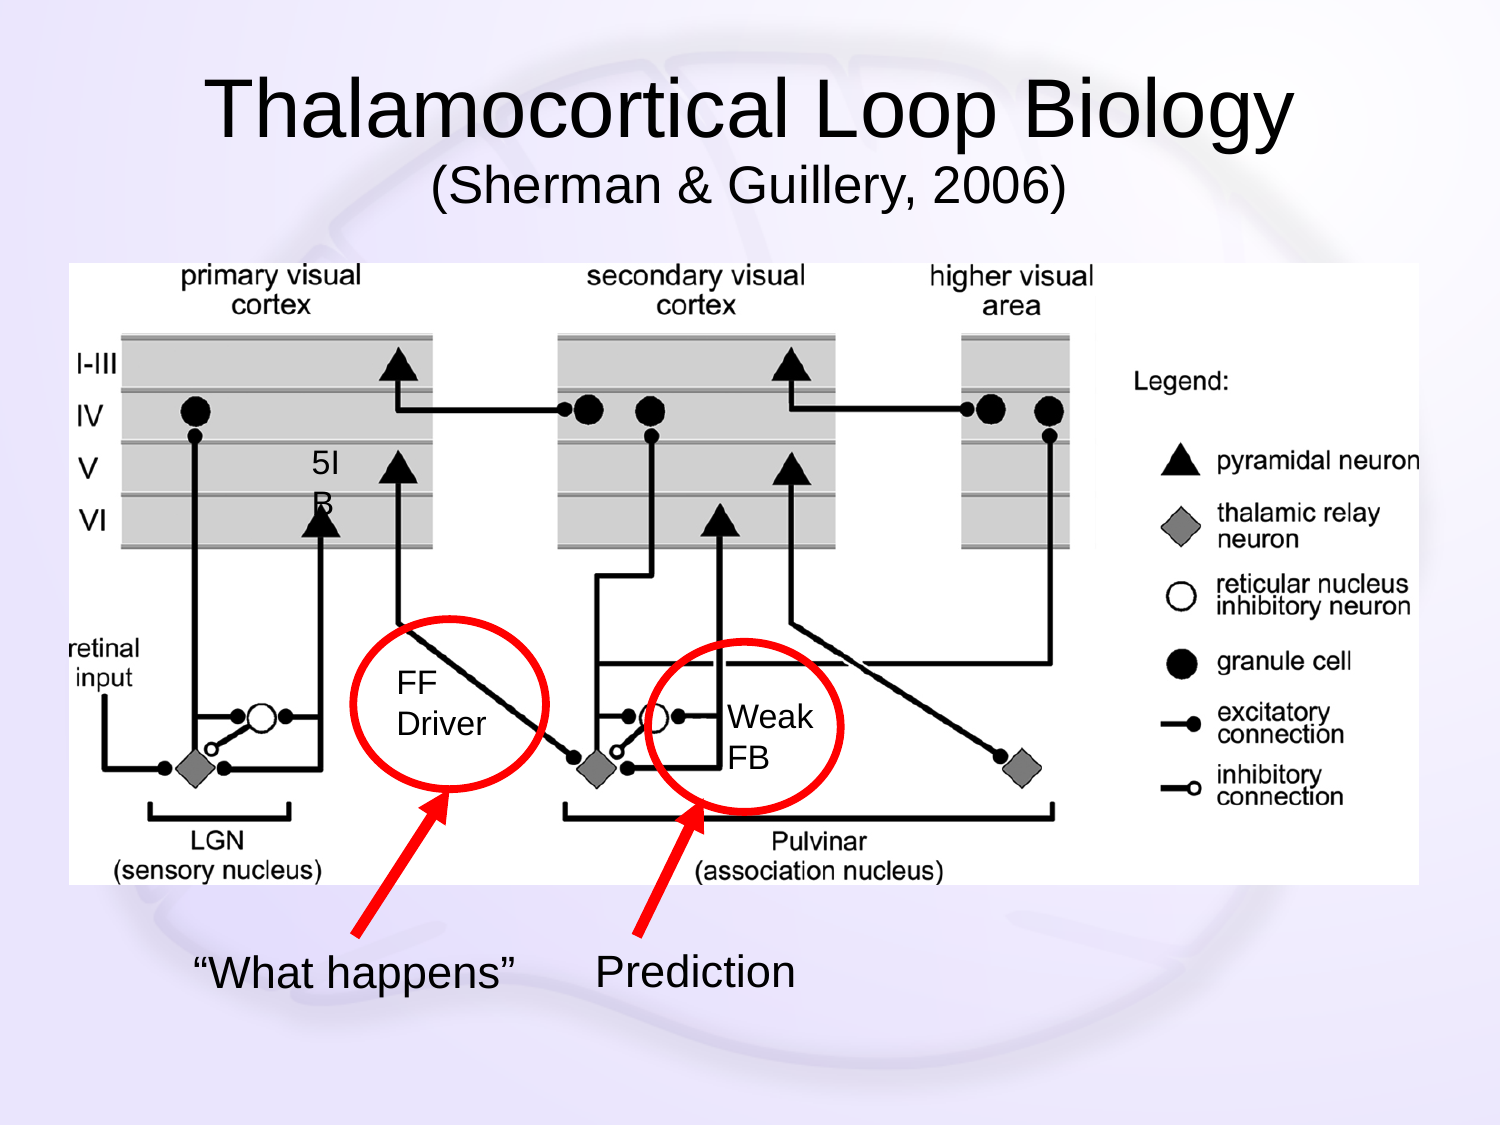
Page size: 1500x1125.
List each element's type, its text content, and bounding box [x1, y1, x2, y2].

text_box Prediction [580, 934, 812, 1004]
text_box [636, 797, 704, 937]
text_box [354, 788, 450, 937]
picture [0, 0, 1500, 1125]
text_box “What happens” [178, 936, 531, 1006]
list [69, 256, 1420, 890]
title Thalamocortical Loop Biology (Sherman & Guillery, 2006) [74, 44, 1425, 233]
